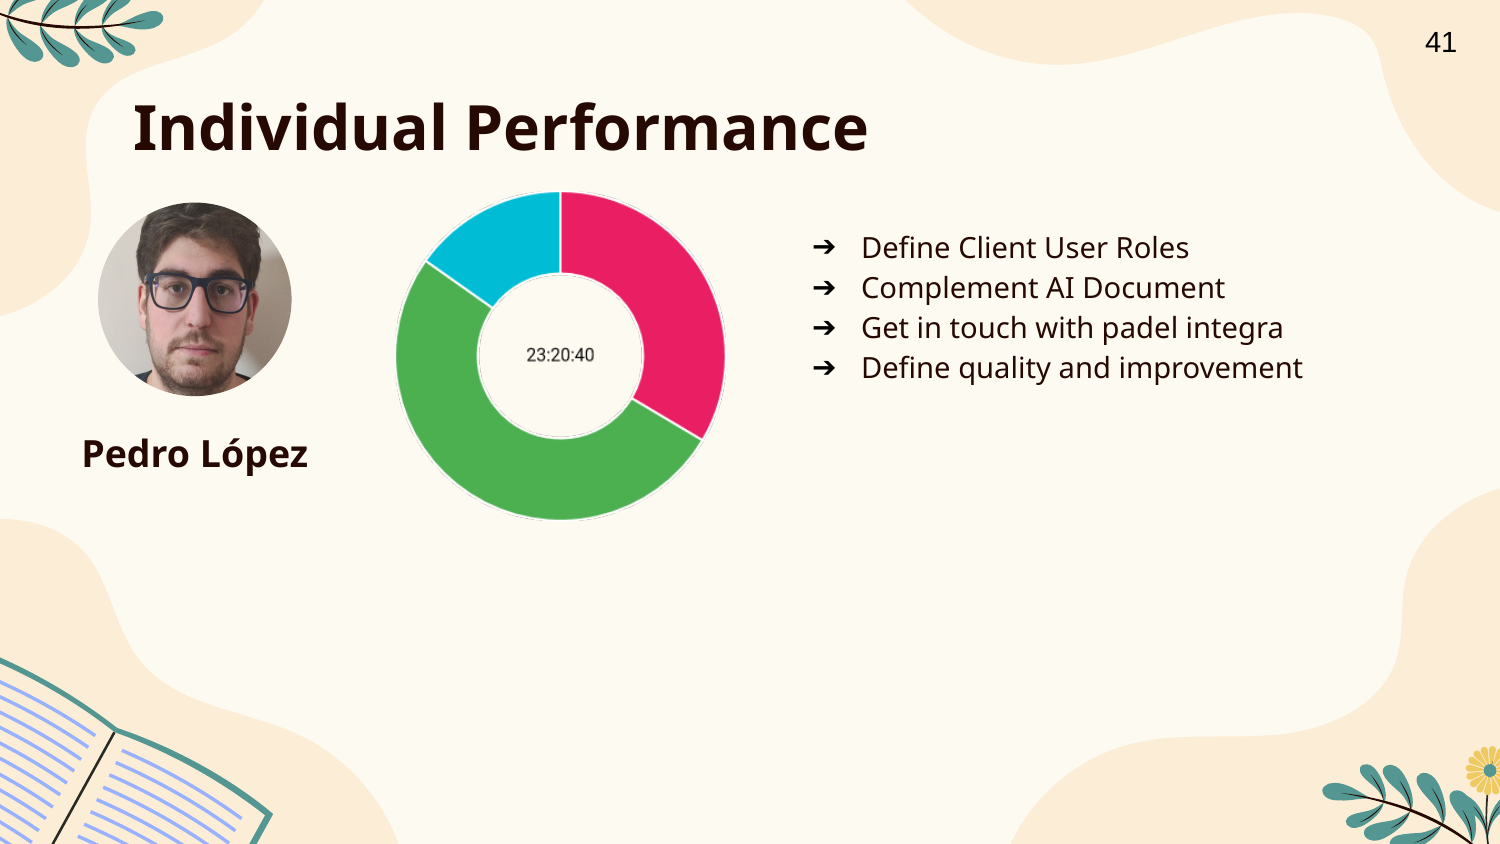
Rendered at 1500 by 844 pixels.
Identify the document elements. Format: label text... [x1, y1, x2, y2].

slide_number ‹#› [1410, 8, 1500, 73]
picture [97, 202, 292, 397]
subtitle Pedro López [4, 421, 386, 491]
picture [394, 189, 727, 522]
title Individual Performance [118, 72, 1382, 167]
text_box Define Client User Roles Complement AI Document Get in touch with padel integra Define quality and improvement [771, 208, 1373, 422]
